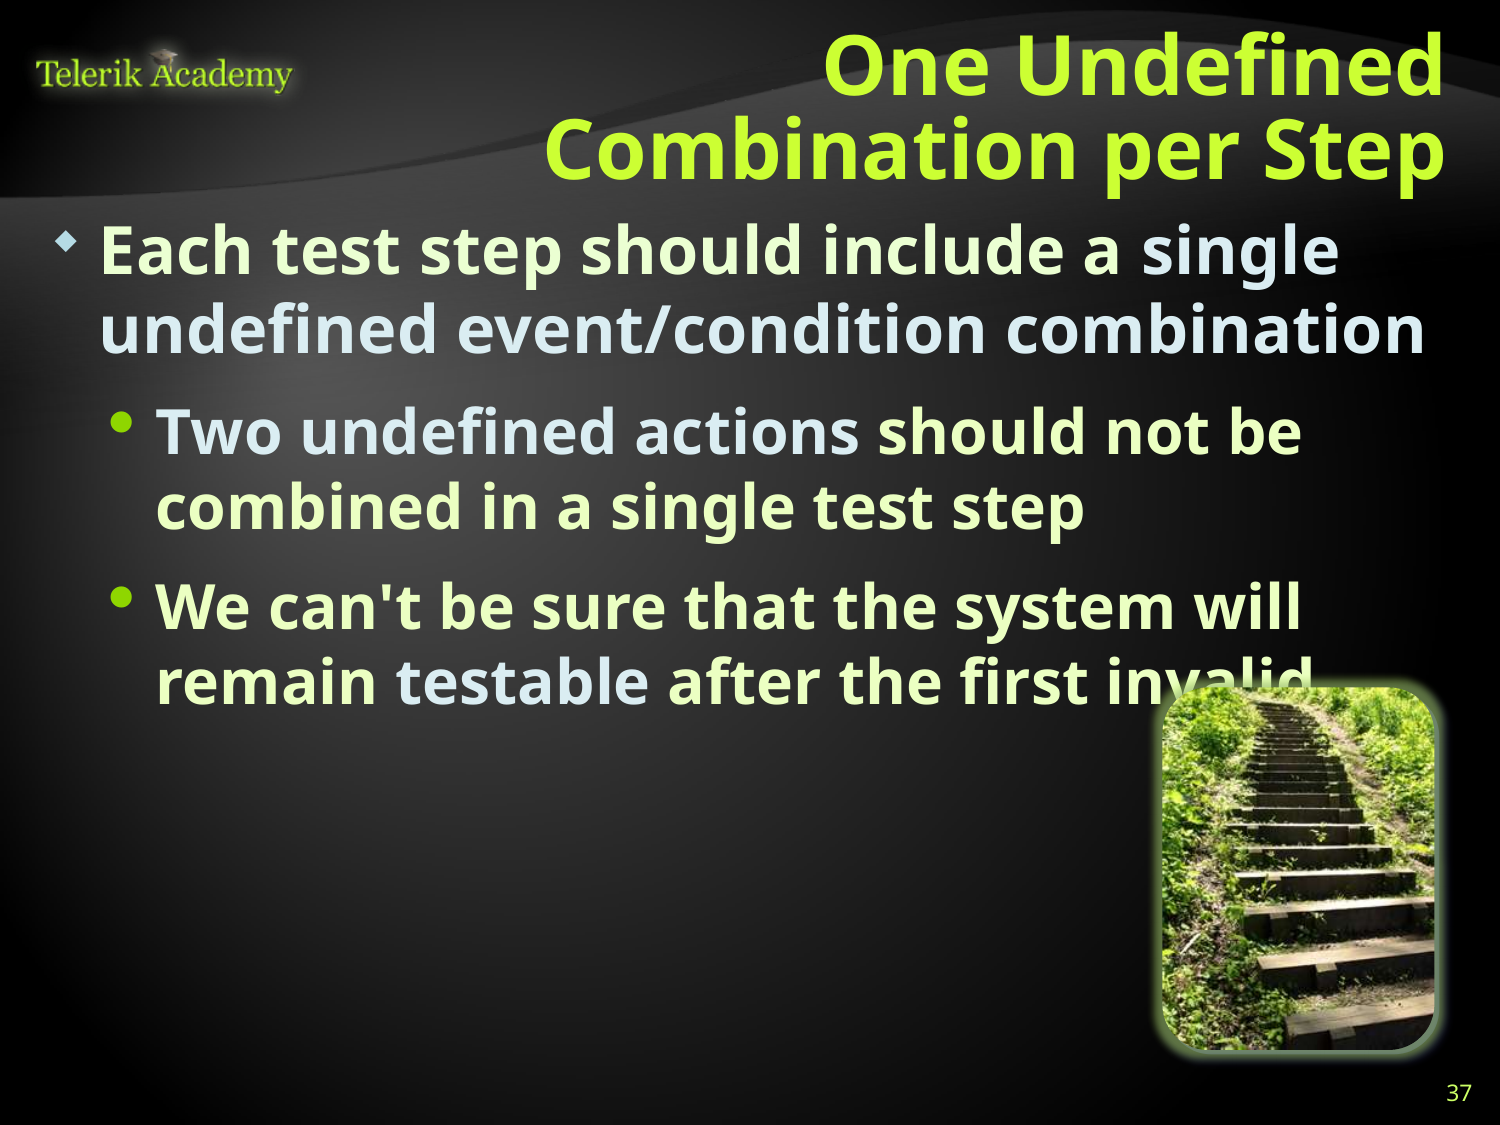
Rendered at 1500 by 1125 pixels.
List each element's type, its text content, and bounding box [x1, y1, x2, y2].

title One Undefined Combination per Step [300, 37, 1463, 188]
list Each test step should include a single undefined event/condition combination Two undefined actions should not be combined in a single test step We can't be sure that the system will remain testable after the first invalid [37, 200, 1463, 1100]
picture [0, 0, 1500, 1125]
slide_number 37 [1412, 1074, 1488, 1113]
